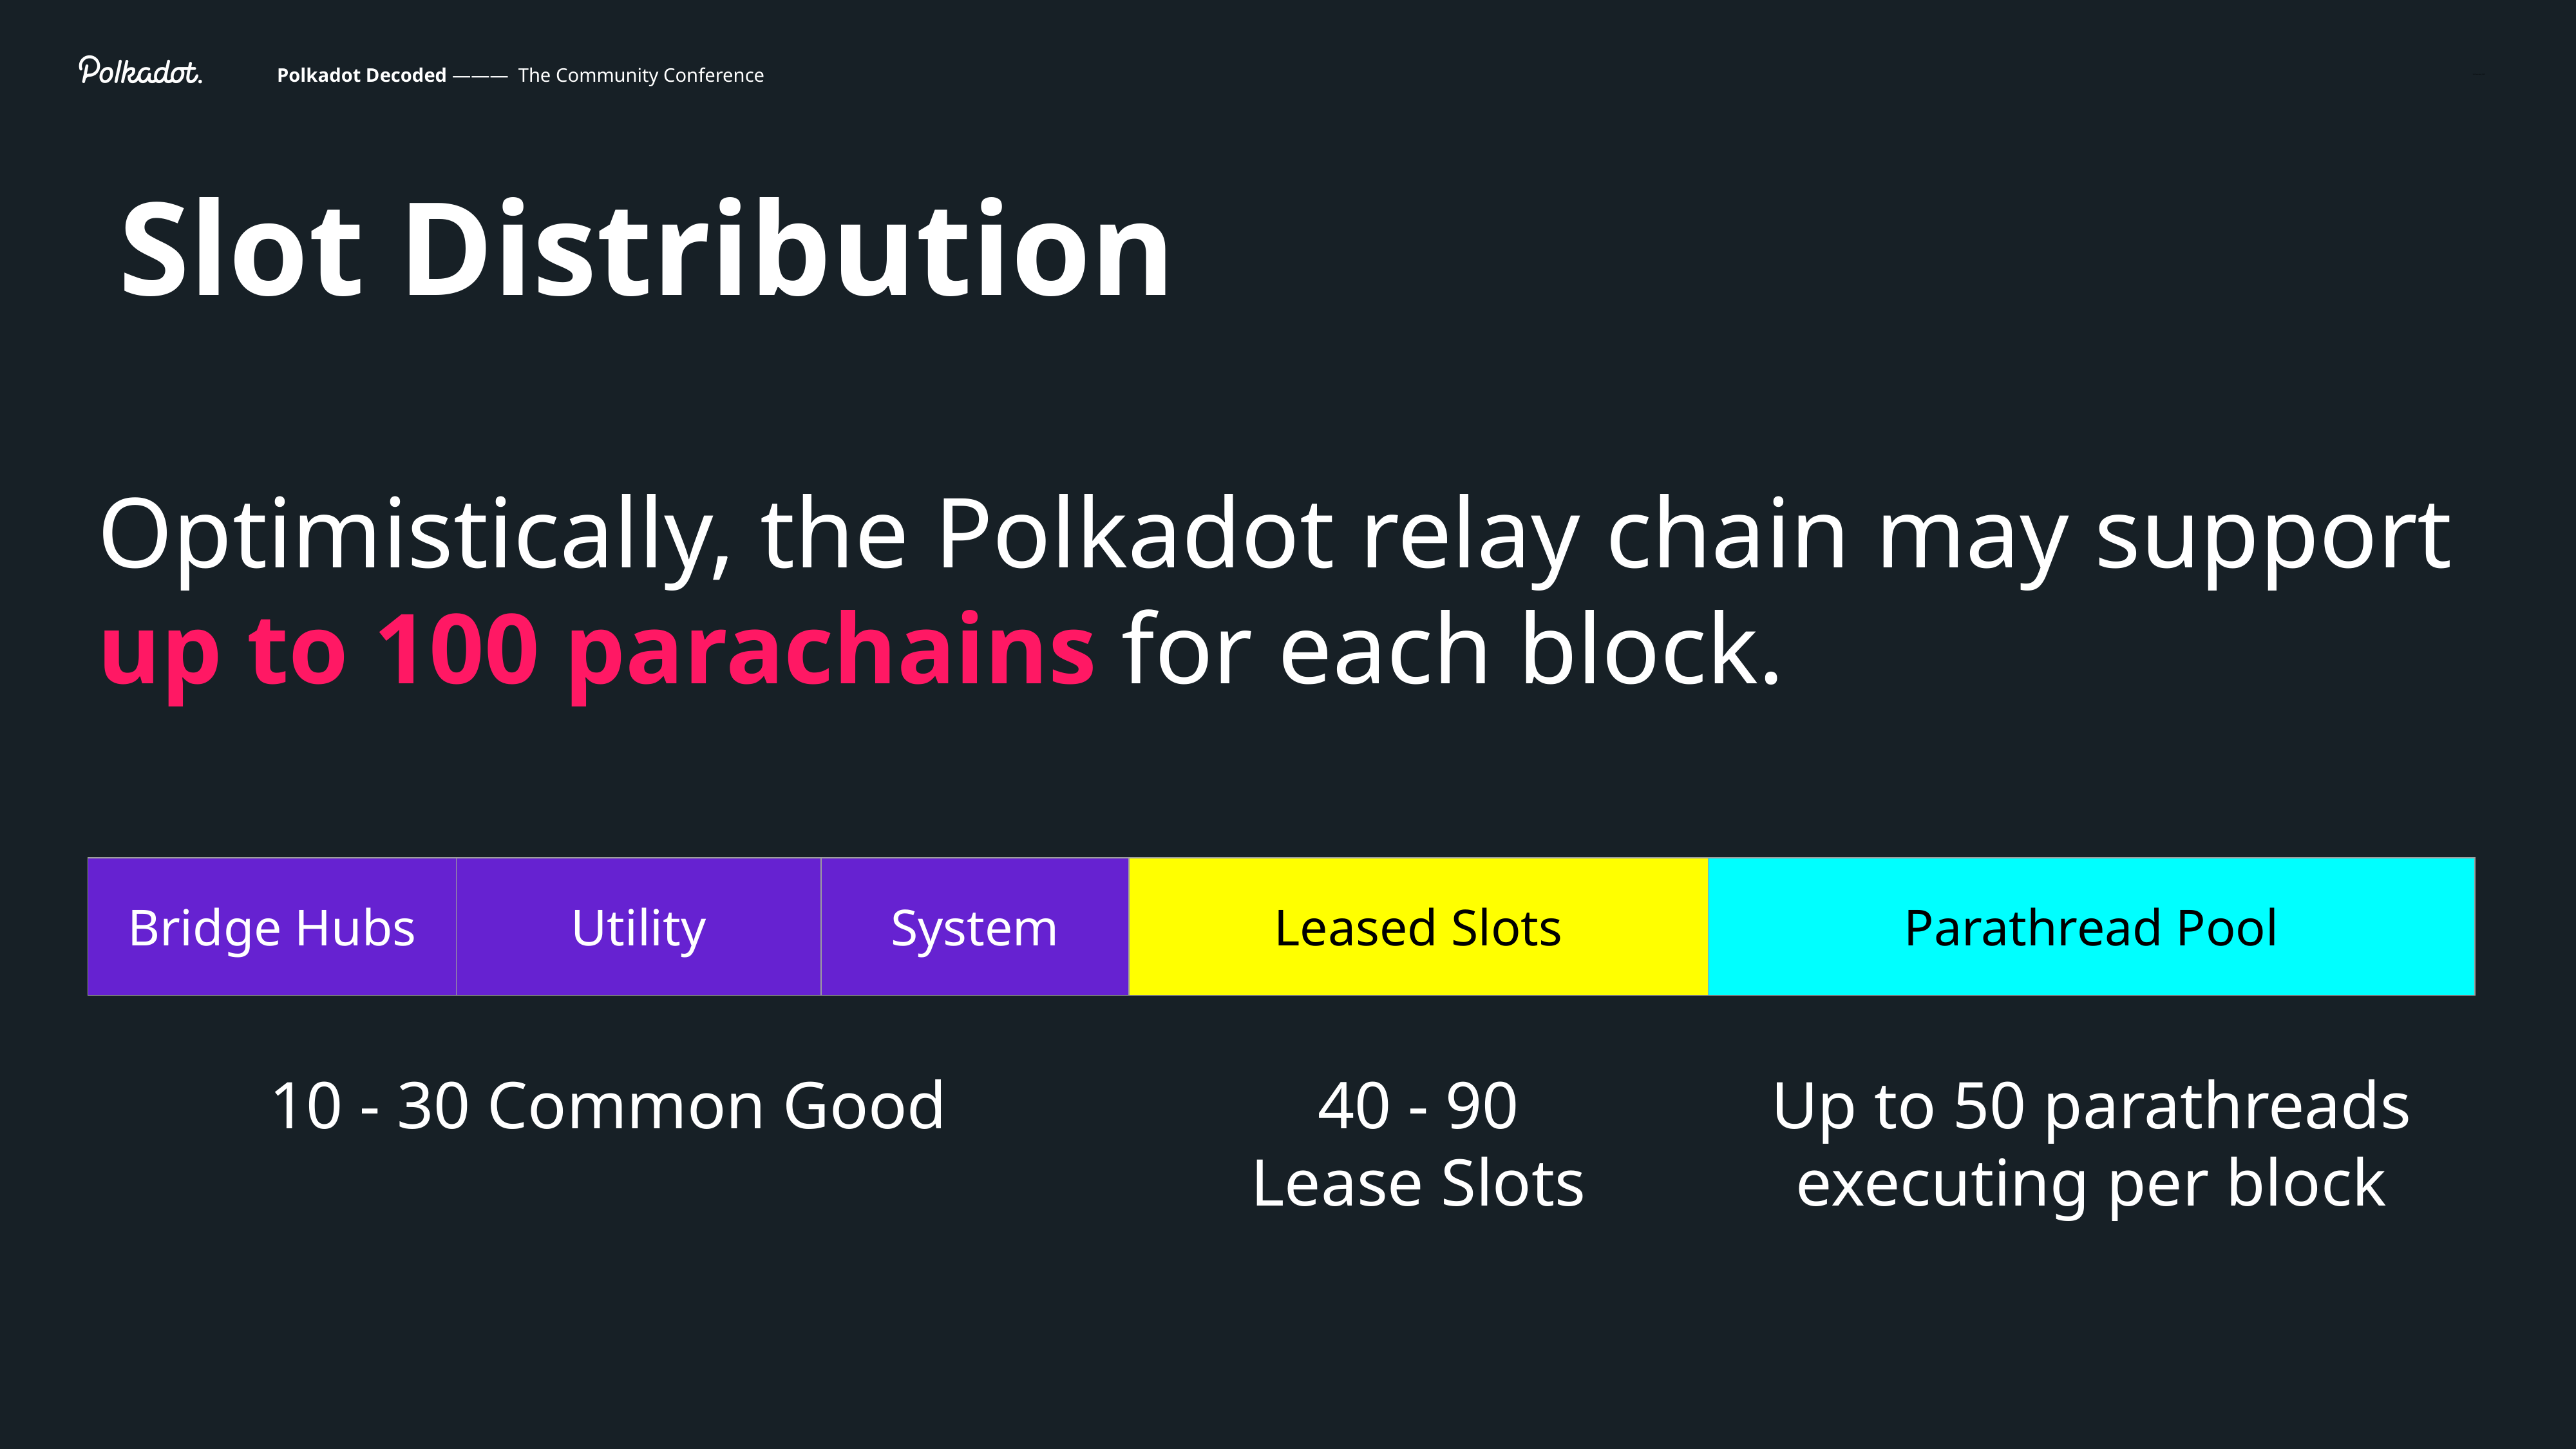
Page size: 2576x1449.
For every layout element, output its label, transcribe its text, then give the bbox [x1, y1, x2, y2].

list Optimistically, the Polkadot relay chain may support up to 100 parachains for each block. [88, 421, 2476, 753]
table_header Parathread Pool [1709, 858, 2474, 995]
text_box 10 - 30 Common Good [88, 1038, 1129, 1176]
table_header Leased Slots [1130, 858, 1708, 995]
text_box Up to 50 parathreads executing per block [1708, 1038, 2476, 1200]
table_header System [822, 858, 1128, 995]
table_header Utility [457, 858, 820, 995]
table_header Bridge Hubs [88, 858, 456, 995]
picture [57, 27, 224, 111]
text_box Slot Distribution [113, 160, 1236, 327]
text_box 40 - 90 Lease Slots [1129, 1038, 1708, 1176]
